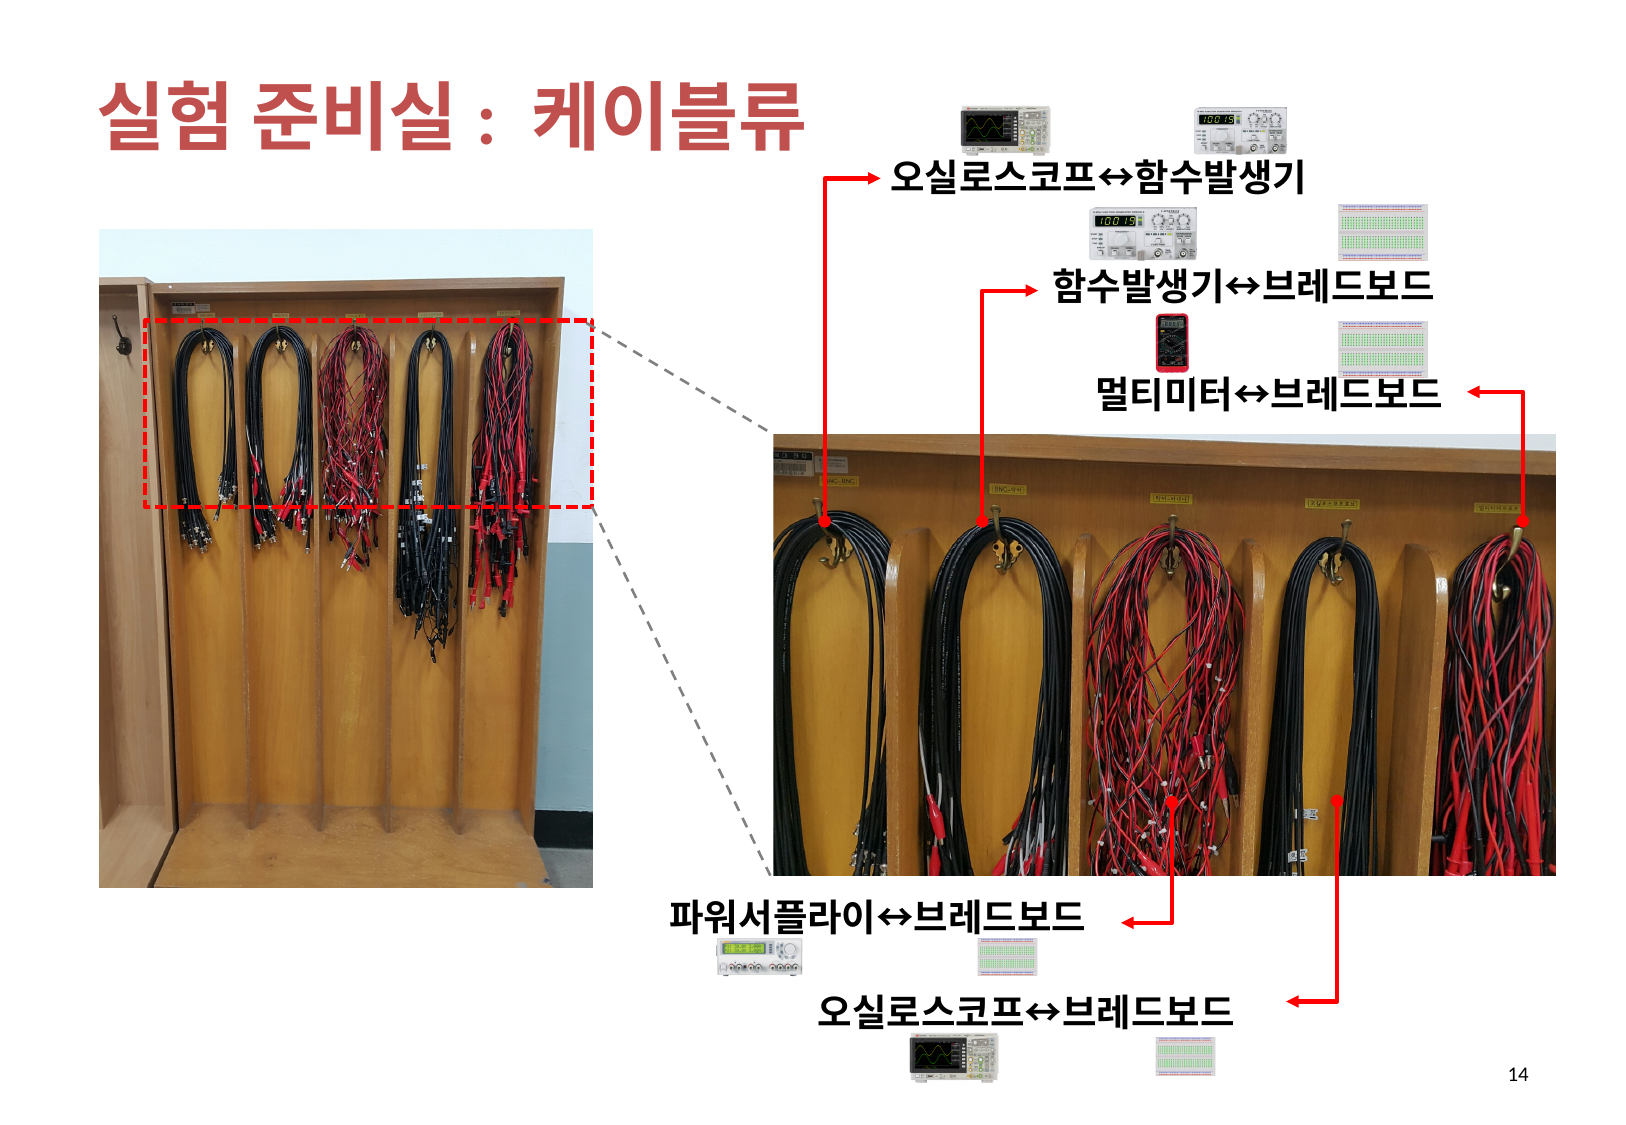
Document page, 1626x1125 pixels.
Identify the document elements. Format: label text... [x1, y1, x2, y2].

picture [1154, 1037, 1216, 1076]
text_box 함수발생기↔브레드보드 [1037, 255, 1501, 315]
text_box 파워서플라이↔브레드보드 [654, 886, 1161, 947]
title 실험 준비실: 케이블류 [81, 45, 1544, 185]
picture [976, 937, 1038, 977]
slide_number 14 [1164, 1042, 1544, 1103]
text_box [1466, 385, 1525, 432]
picture [716, 938, 804, 977]
text_box [1286, 884, 1339, 1008]
text_box [1120, 884, 1174, 930]
text_box 오실로스코프↔함수발생기 [875, 146, 1369, 206]
text_box [980, 284, 1039, 432]
picture [1337, 321, 1429, 378]
picture [98, 229, 593, 888]
picture [1194, 107, 1287, 155]
picture [958, 104, 1052, 159]
picture [1089, 206, 1197, 262]
picture [907, 1031, 1001, 1086]
picture [772, 434, 1557, 876]
picture [1151, 310, 1193, 378]
text_box [597, 512, 767, 869]
picture [1337, 204, 1429, 262]
text_box [823, 172, 881, 432]
text_box 멀티미터↔브레드보드 [1054, 363, 1484, 424]
text_box 오실로스코프↔브레드보드 [802, 981, 1338, 1042]
text_box [597, 326, 774, 435]
